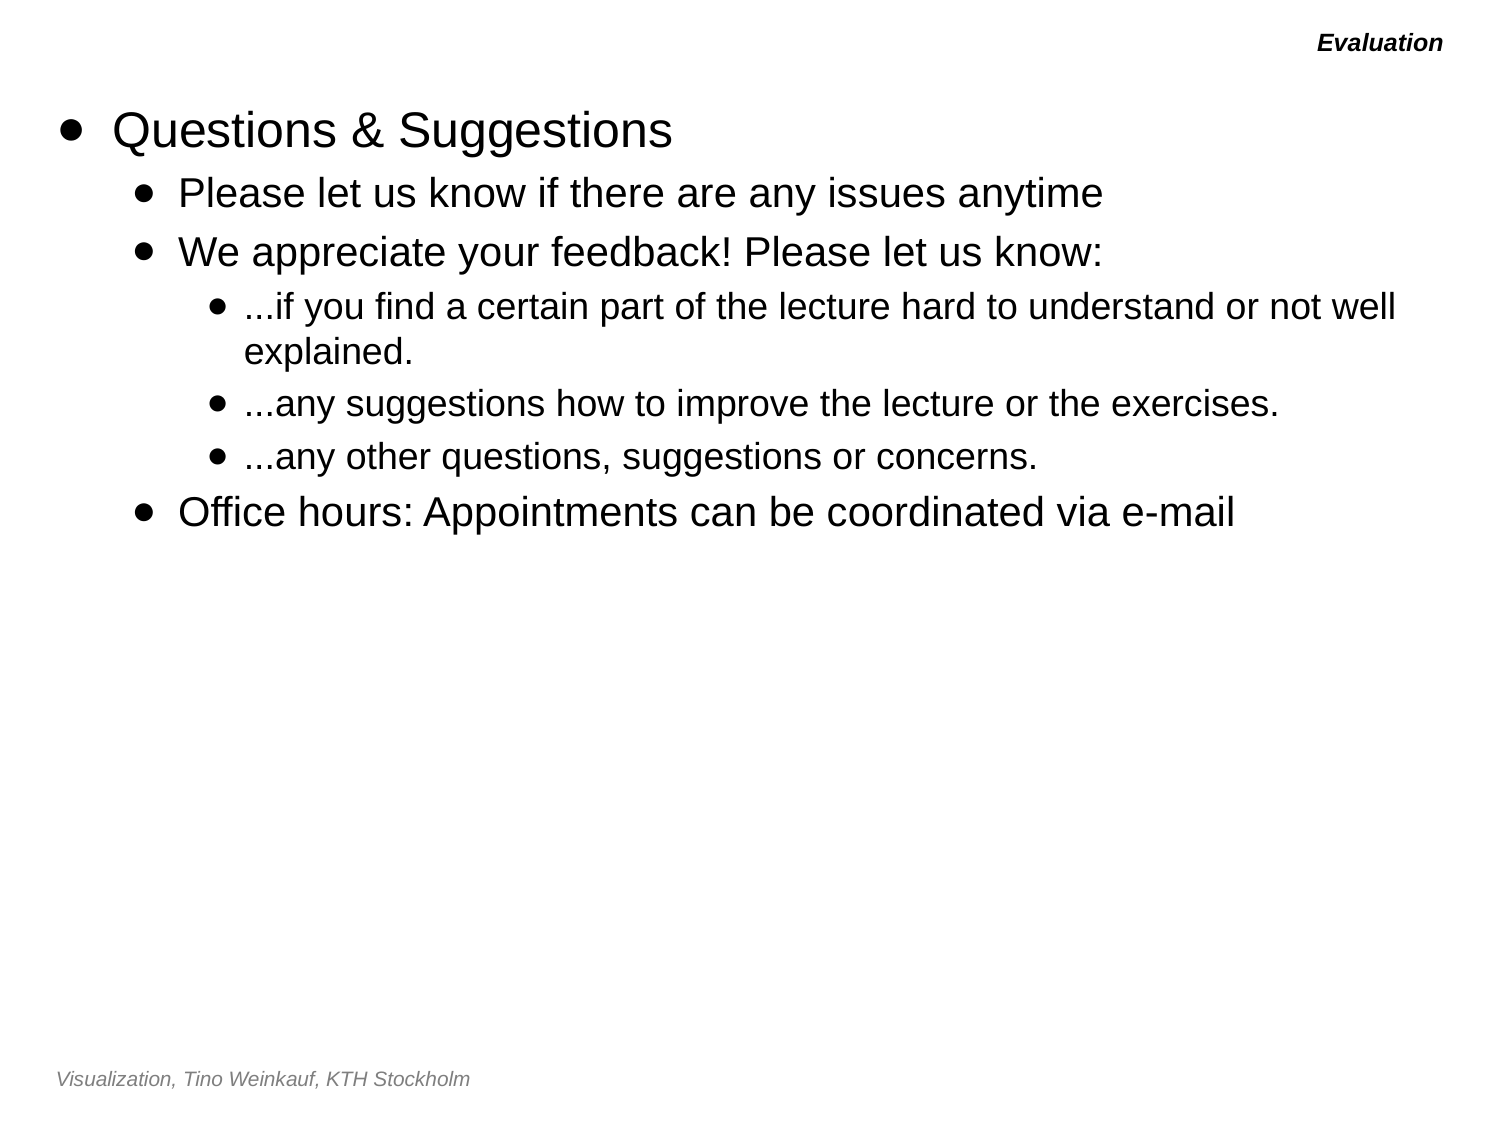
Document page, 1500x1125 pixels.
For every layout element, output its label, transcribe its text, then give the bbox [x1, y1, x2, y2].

list Questions & Suggestions Please let us know if there are any issues anytime We appreciate your feedback! Please let us know: ...if you find a certain part of the lecture hard to understand or not well explained. ...any suggestions how to improve the lecture or the exercises. ...any other questions, suggestions or concerns. Office hours: Appointments can be coordinated via e-mail [40, 89, 1460, 1036]
title Evaluation [237, 18, 1460, 67]
